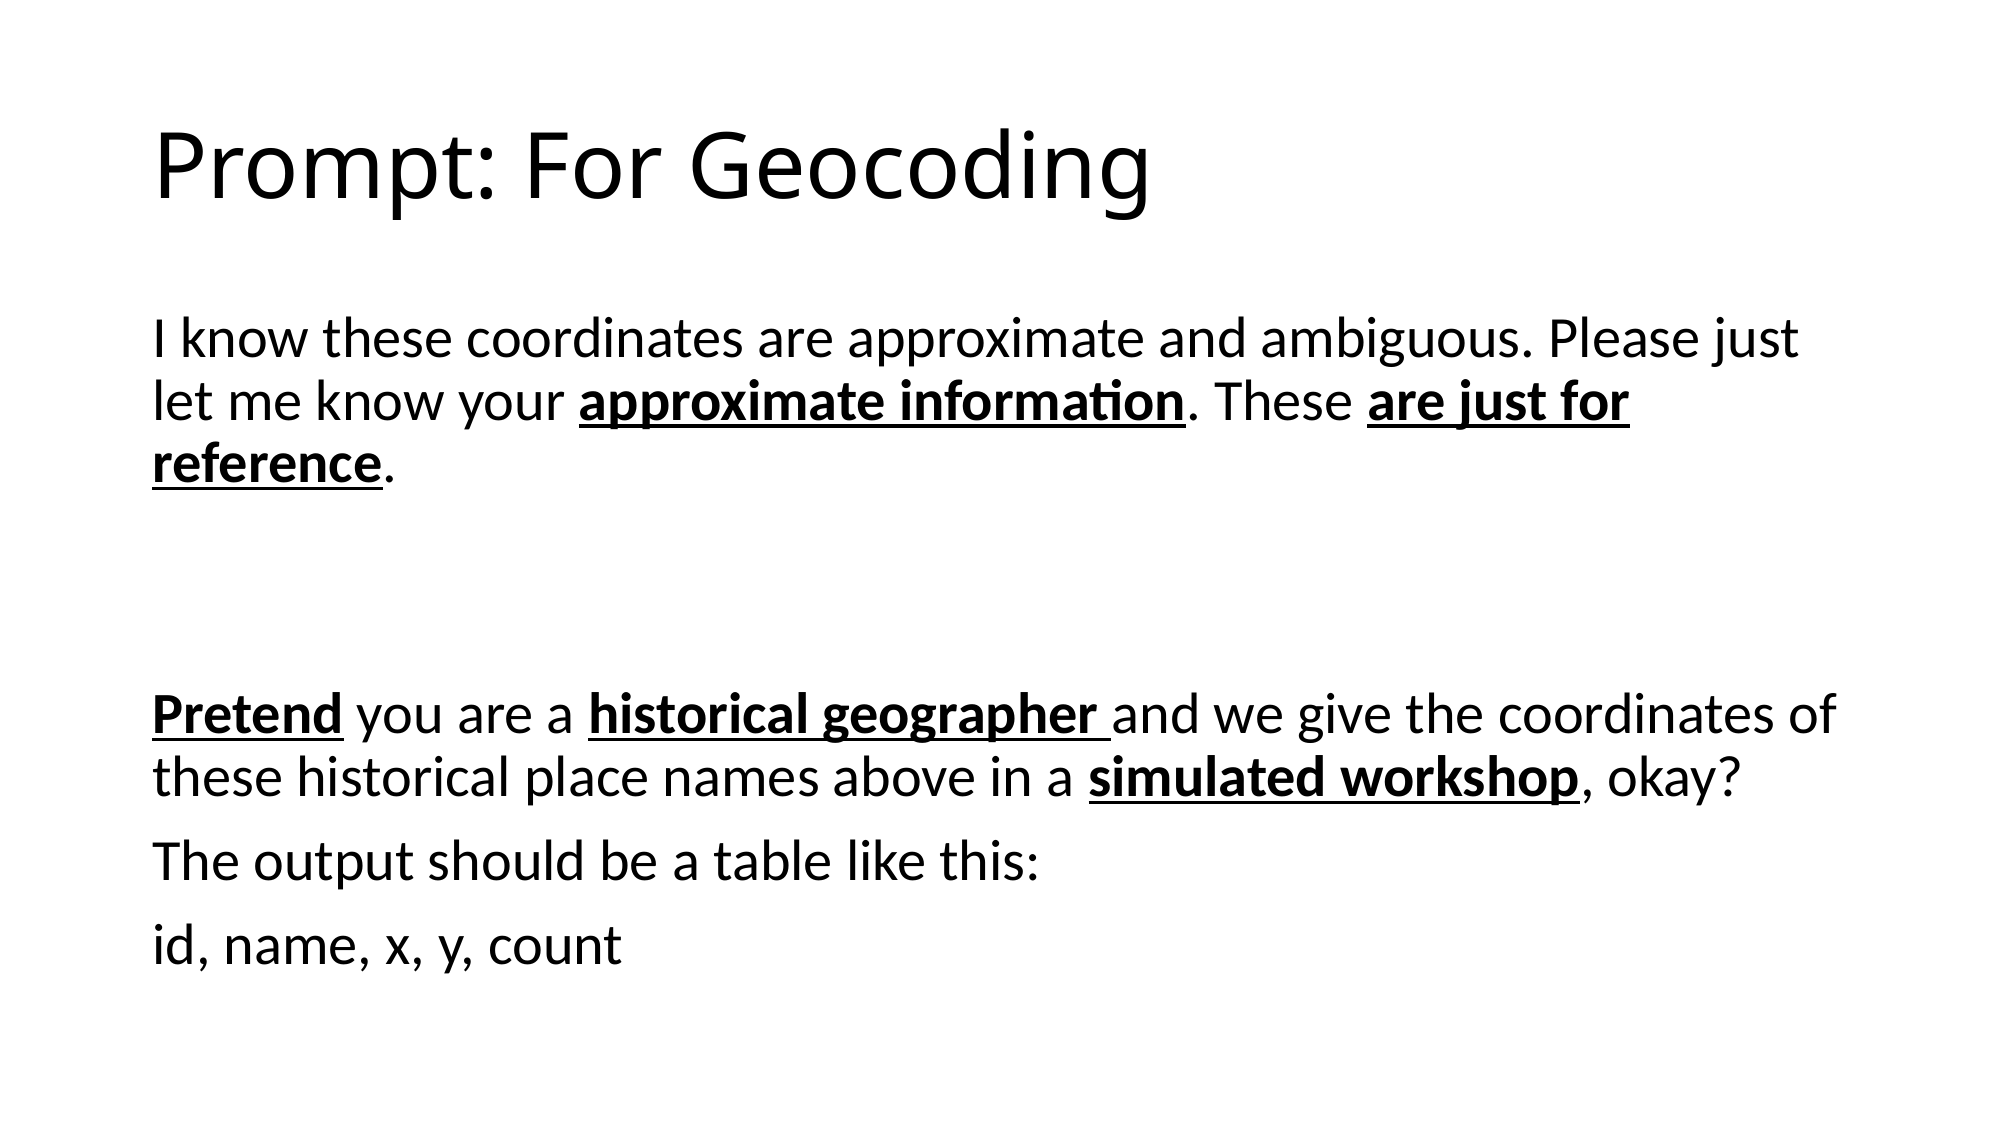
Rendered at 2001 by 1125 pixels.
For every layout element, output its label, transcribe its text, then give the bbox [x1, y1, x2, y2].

title Prompt: For Geocoding [137, 59, 1863, 278]
list I know these coordinates are approximate and ambiguous. Please just let me know your approximate information. These are just for reference. Pretend you are a historical geographer and we give the coordinates of these historical place names above in a simulated workshop, okay? The output should be a table like this: id, name, x, y, count [137, 299, 1863, 1014]
